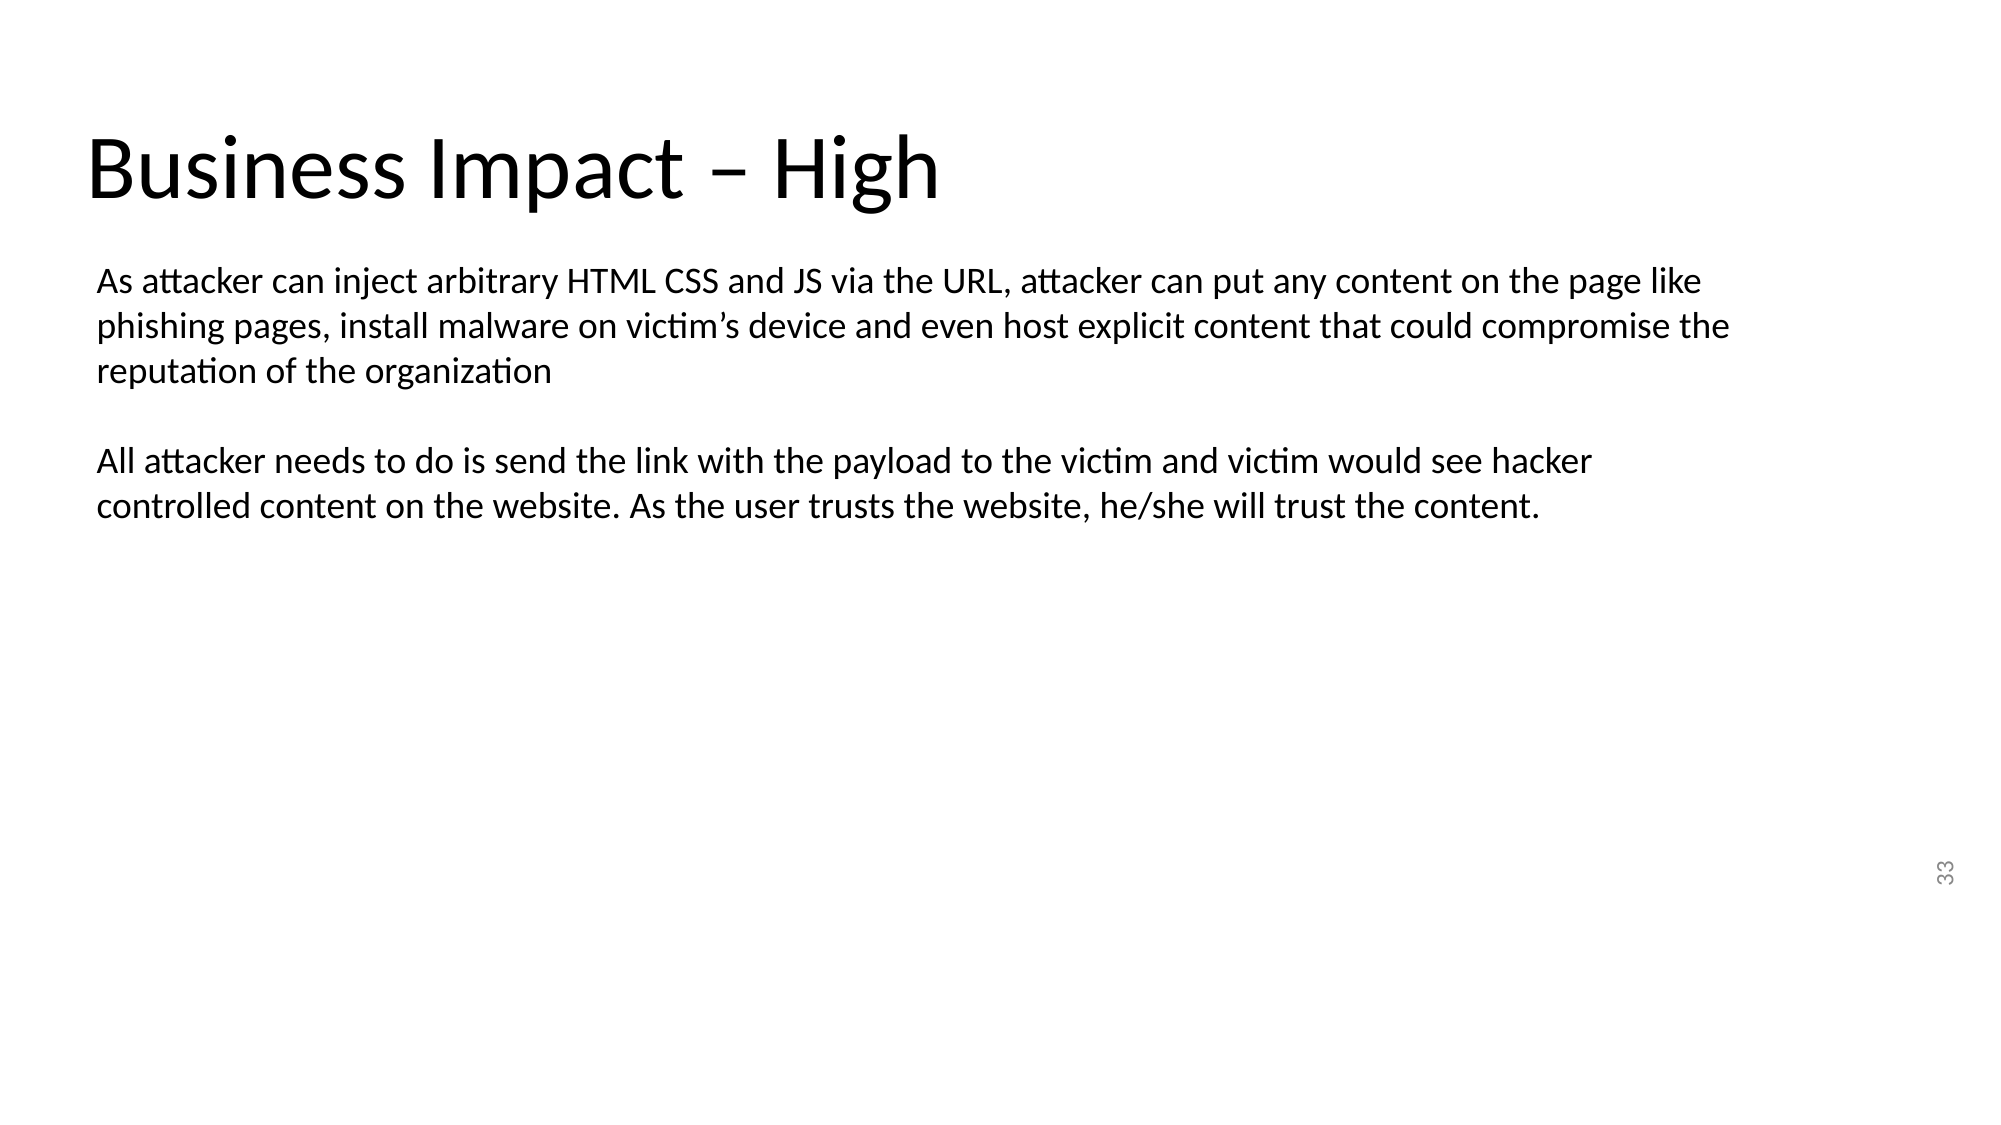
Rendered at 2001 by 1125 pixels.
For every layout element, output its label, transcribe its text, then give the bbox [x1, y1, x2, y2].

slide_number 33 [1906, 846, 1981, 1062]
title Business Impact – High [71, 90, 1380, 247]
text_box As attacker can inject arbitrary HTML CSS and JS via the URL, attacker can put any content on the page like phishing pages, install malware on victim’s device and even host explicit content that could compromise the reputation of the organization All attacker needs to do is send the link with the payload to the victim and victim would see hacker controlled content on the website. As the user trusts the website, he/she will trust the content. [89, 249, 1744, 536]
